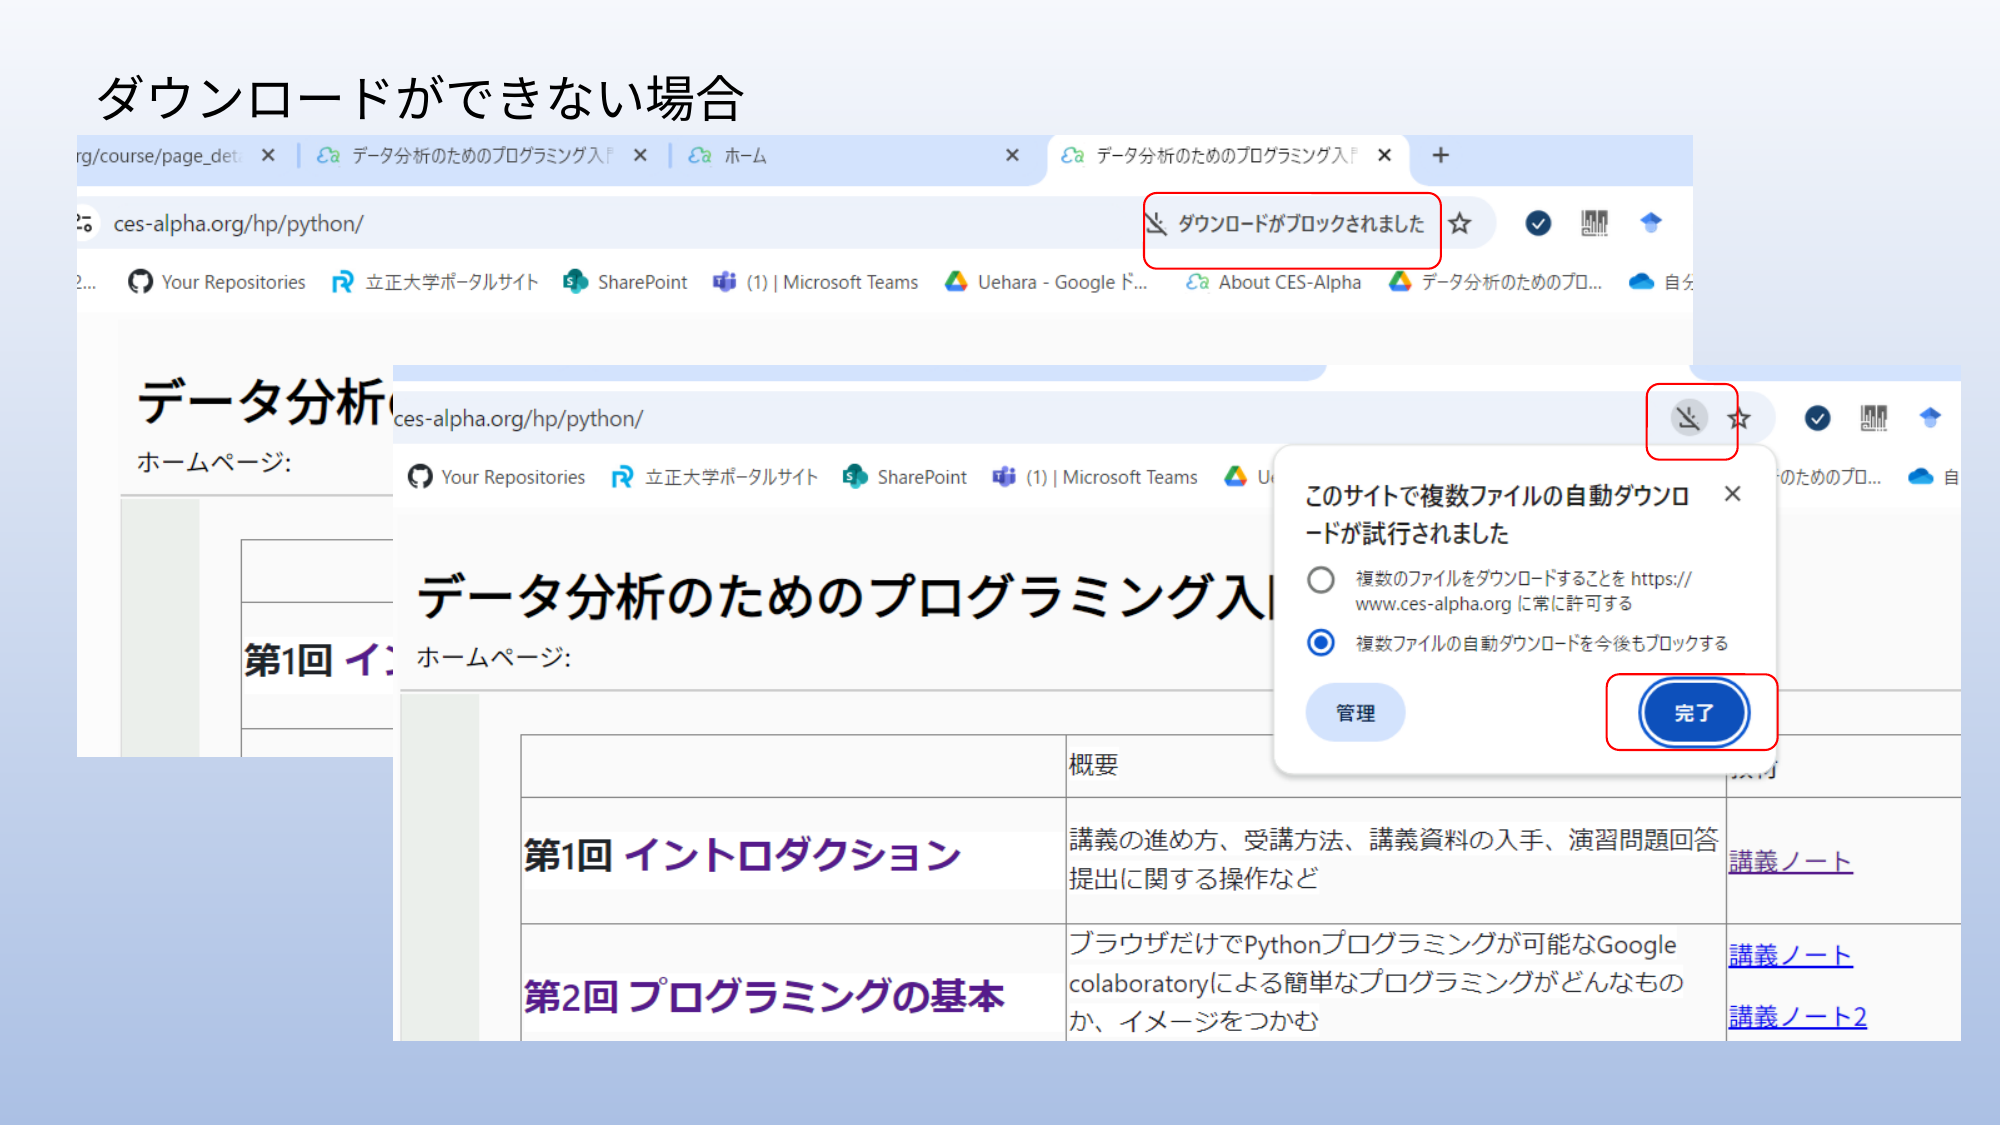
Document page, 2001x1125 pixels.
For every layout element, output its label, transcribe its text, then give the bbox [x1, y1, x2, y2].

picture [77, 135, 1961, 1041]
text_box ダウンロードができない場合 [80, 59, 761, 135]
